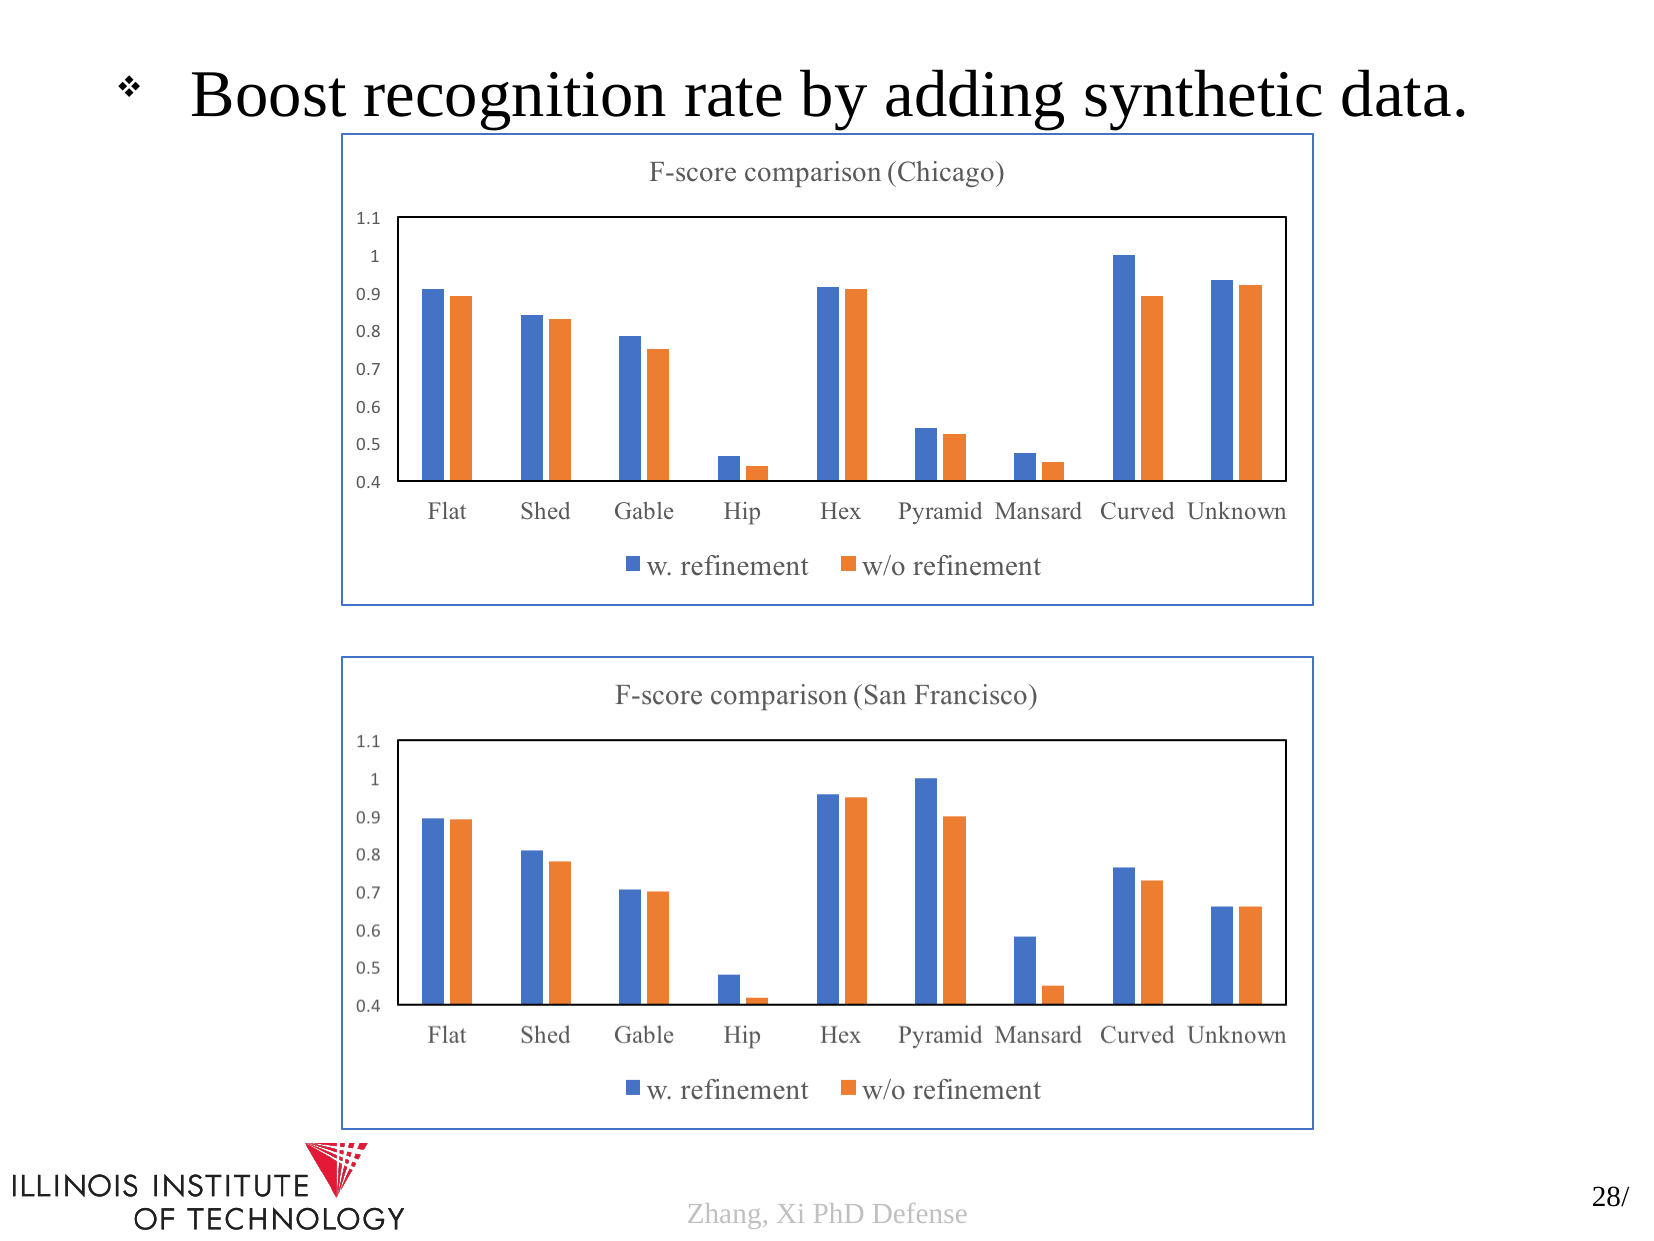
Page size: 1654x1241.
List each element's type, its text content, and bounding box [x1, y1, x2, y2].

slide_number 28/ [1193, 1176, 1630, 1241]
picture [13, 1142, 405, 1230]
picture [340, 656, 1314, 1130]
text_box Boost recognition rate by adding synthetic data. [101, 2, 1487, 138]
footer Zhang, Xi PhD Defense [565, 1194, 1090, 1241]
picture [340, 133, 1314, 607]
